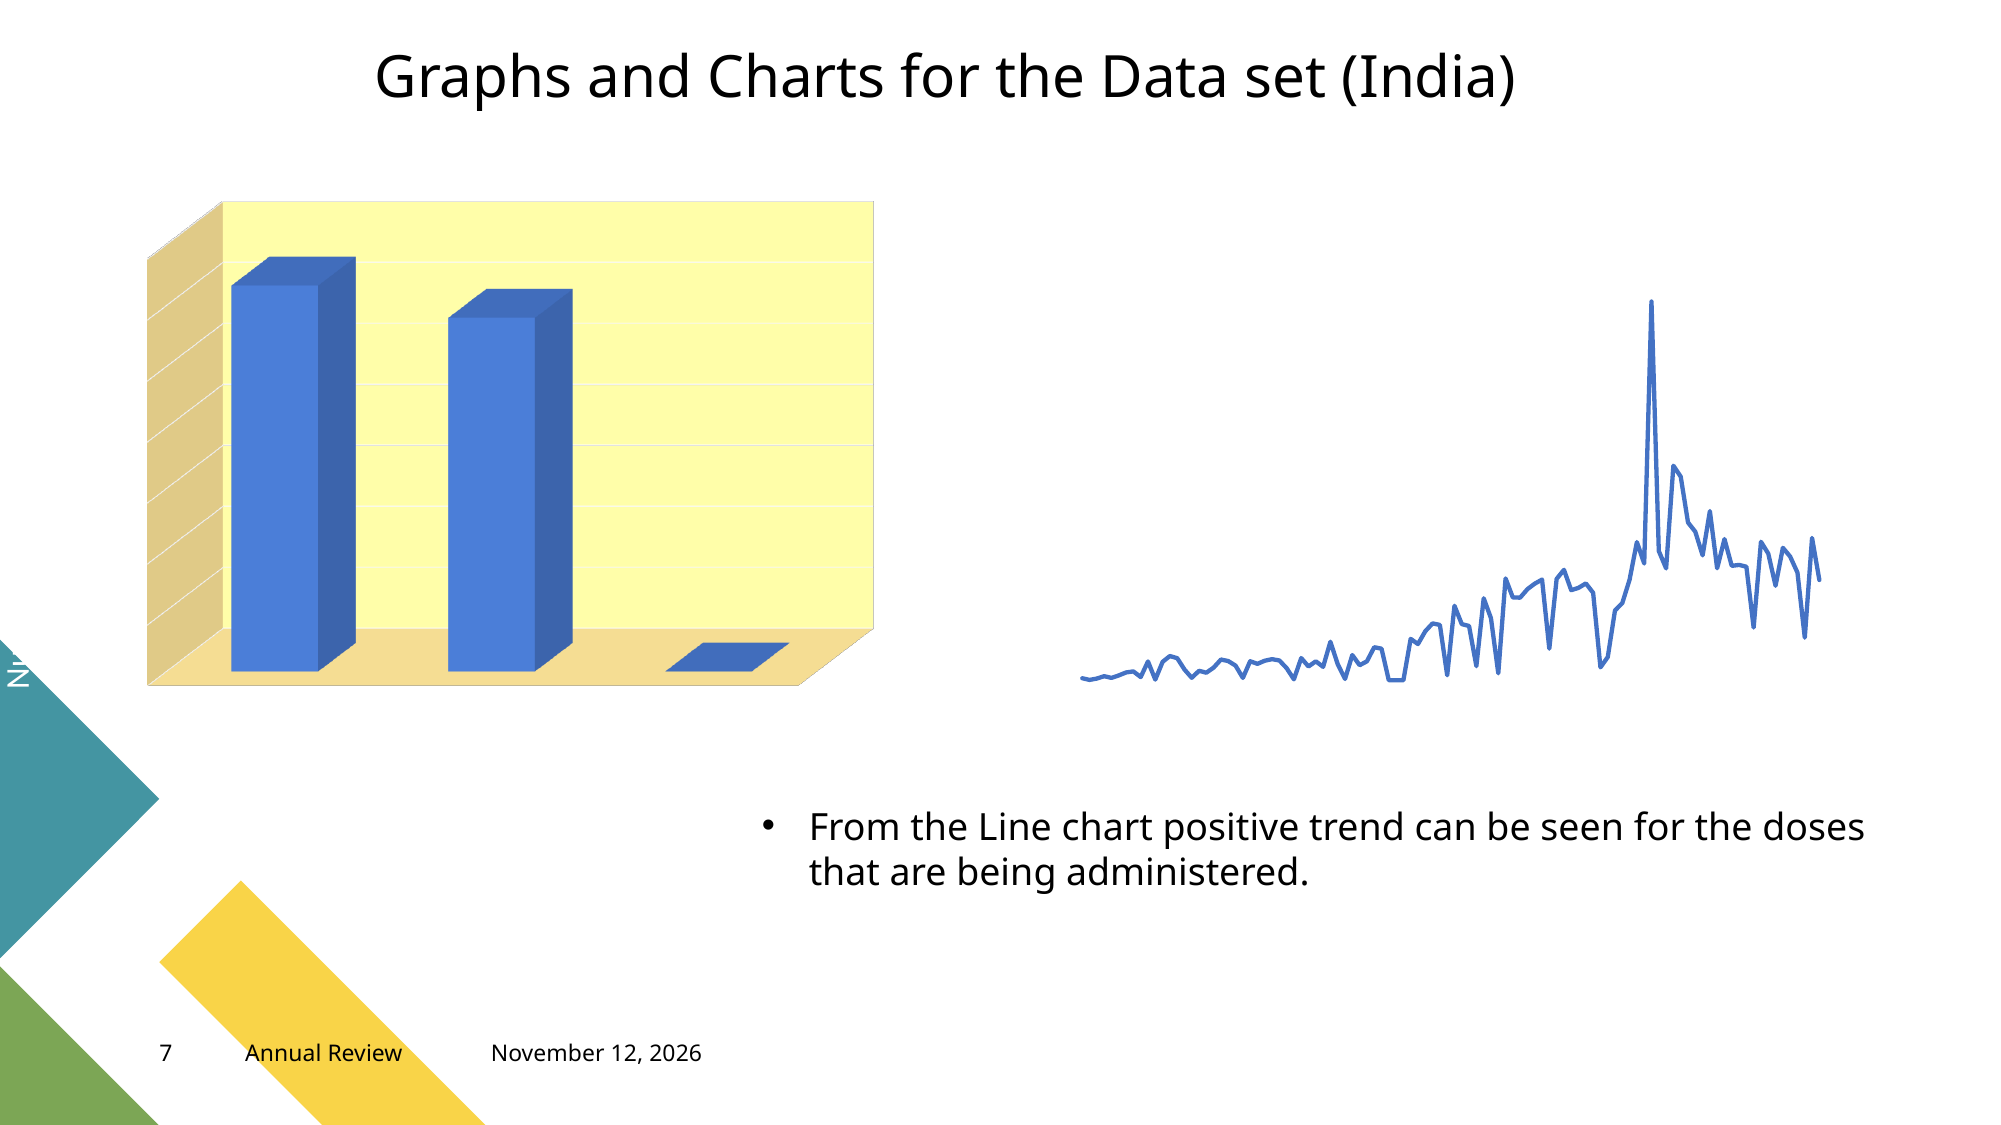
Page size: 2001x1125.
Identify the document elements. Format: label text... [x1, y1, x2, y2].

text_box From the Line chart positive trend can be seen for the doses that are being administered. [747, 795, 1918, 900]
slide_number 7 [159, 1038, 246, 1080]
footer Annual Review [246, 1038, 491, 1080]
text_box Graphs and Charts for the Data set (India) [235, 32, 1656, 105]
chart [0, 88, 1918, 764]
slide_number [491, 1038, 707, 1080]
